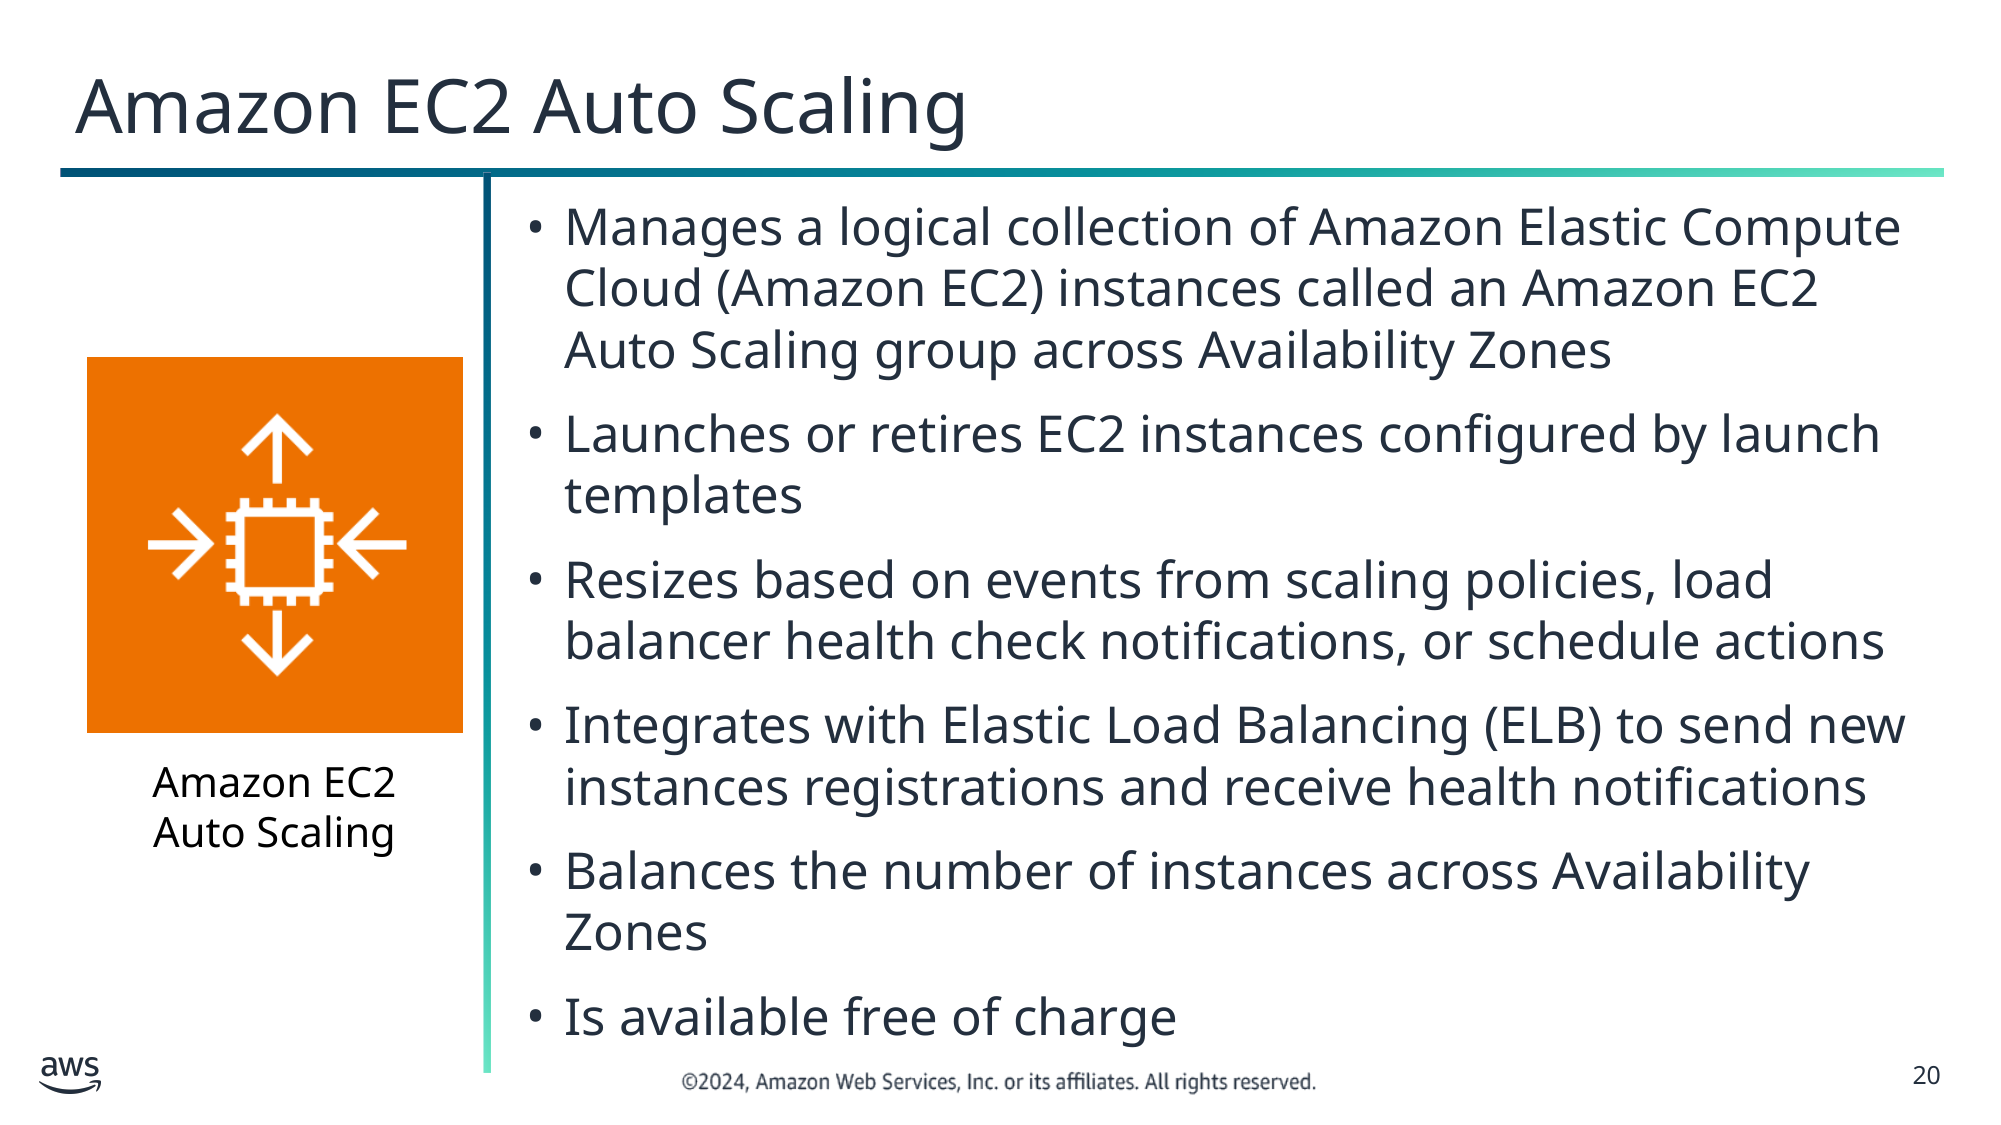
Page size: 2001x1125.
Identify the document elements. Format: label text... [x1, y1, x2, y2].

picture [621, 1061, 1378, 1105]
title Amazon EC2 Auto Scaling [60, 49, 1941, 170]
picture [682, 168, 1944, 177]
picture [39, 1057, 101, 1094]
picture [484, 462, 491, 1072]
slide_number ‹#› [1861, 1058, 1941, 1095]
list Manages a logical collection of Amazon Elastic Compute Cloud (Amazon EC2) instances called an Amazon EC2 Auto Scaling group across Availability Zones Launches or retires EC2 instances configured by launch templates Resizes based on events from scaling policies, load balancer health check notifications, or schedule actions Integrates with Elastic Load Balancing (ELB) to send new instances registrations and receive health notifications Balances the number of instances across Availability Zones Is available free of charge [511, 183, 1941, 1058]
picture [86, 357, 463, 734]
text_box Amazon EC2 Auto Scaling [87, 747, 463, 863]
